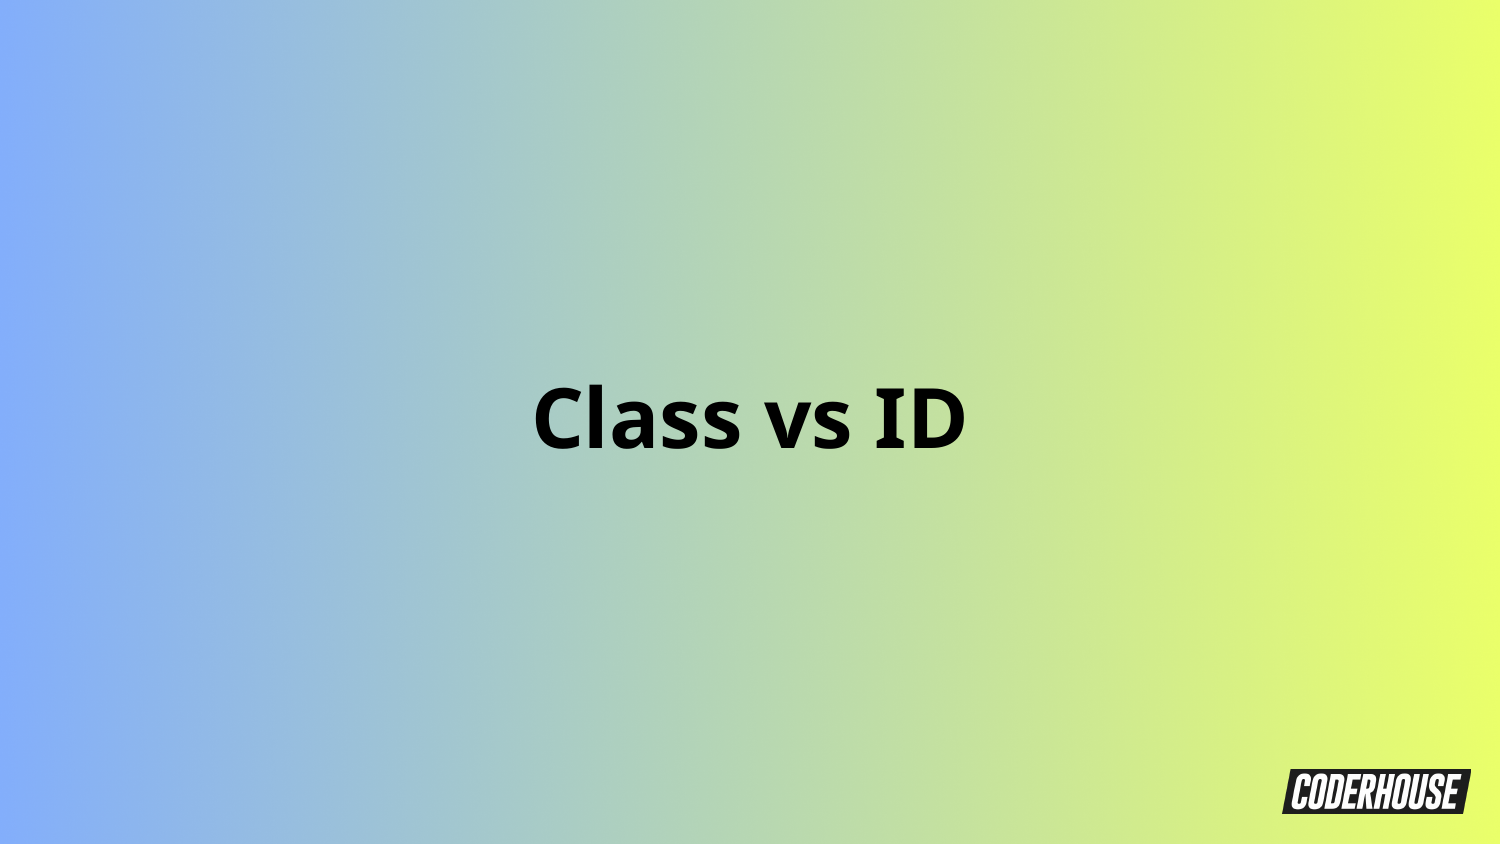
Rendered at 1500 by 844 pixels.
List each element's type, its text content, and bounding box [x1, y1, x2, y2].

text_box Class vs ID [239, 361, 1261, 482]
picture [0, 0, 1500, 844]
